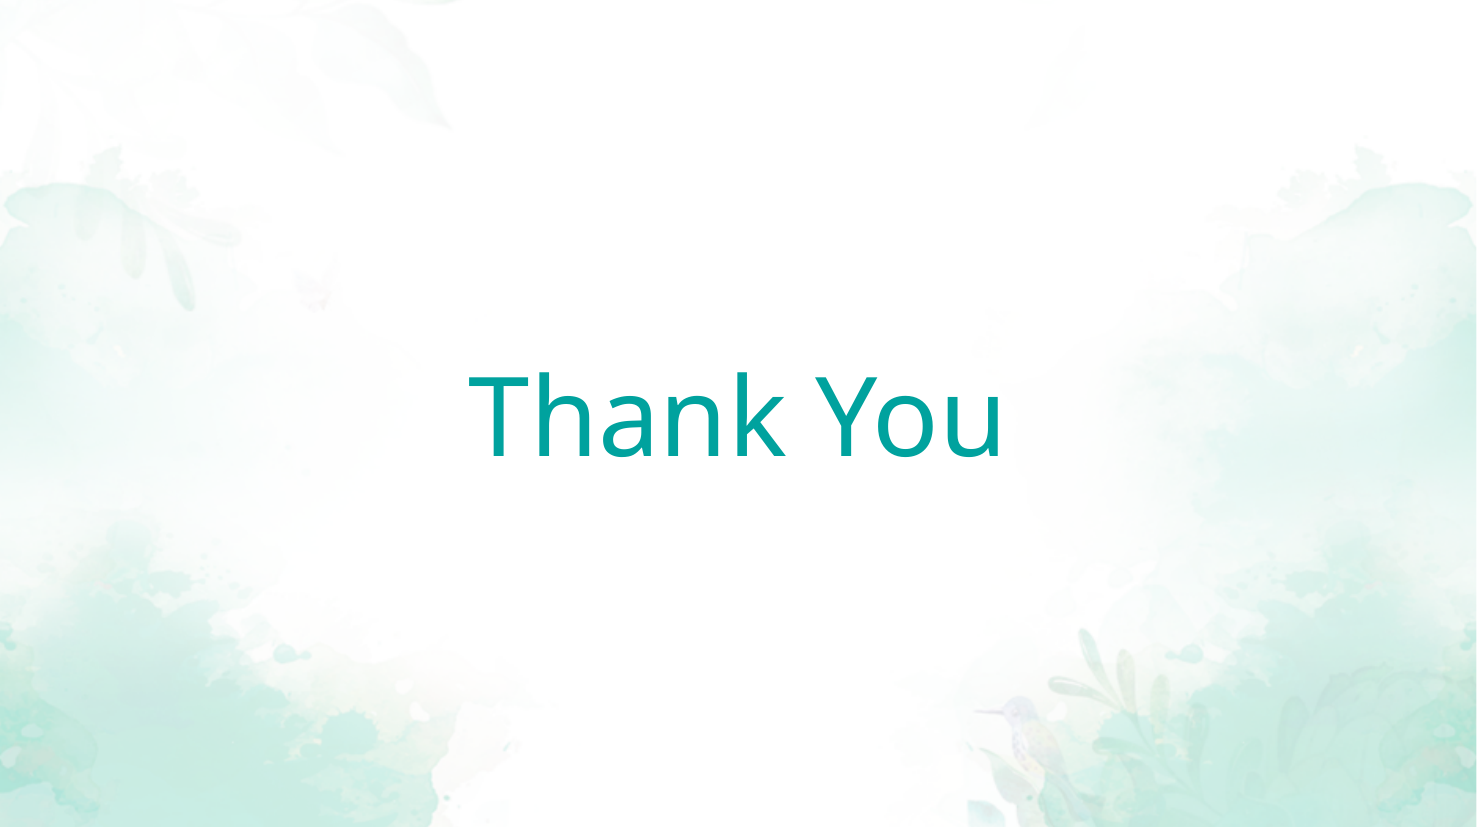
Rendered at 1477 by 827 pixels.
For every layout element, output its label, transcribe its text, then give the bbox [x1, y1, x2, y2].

text_box Thank You [453, 339, 1023, 486]
picture [0, 0, 1477, 827]
